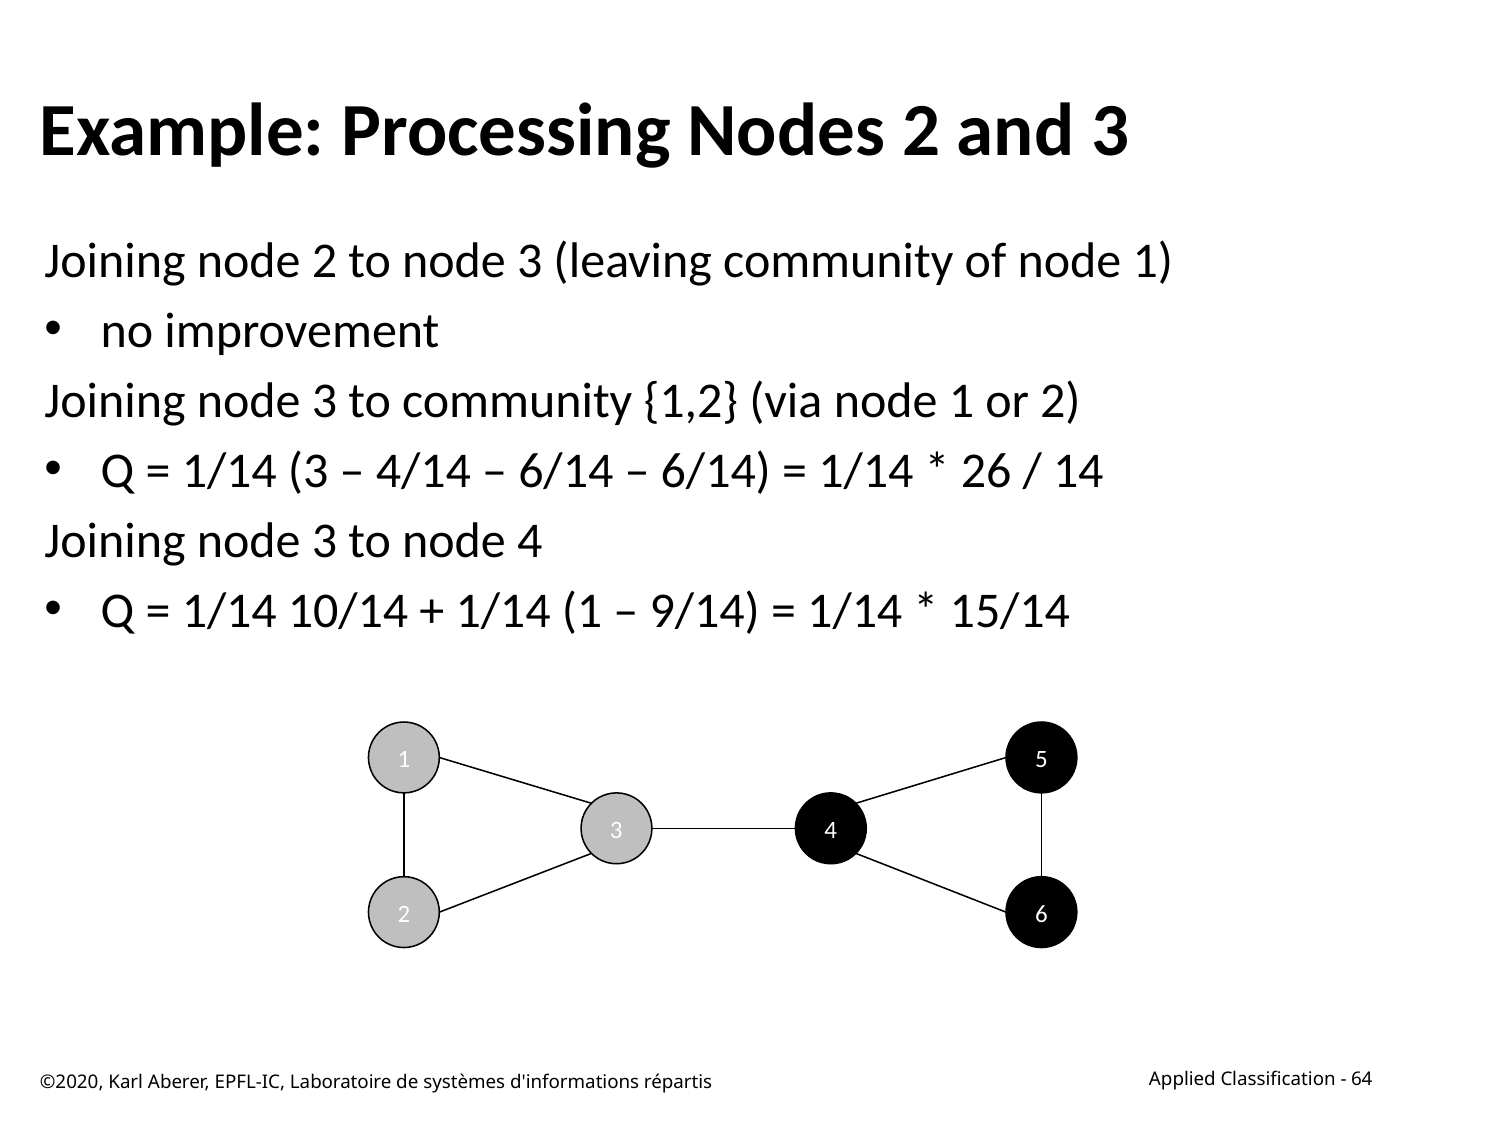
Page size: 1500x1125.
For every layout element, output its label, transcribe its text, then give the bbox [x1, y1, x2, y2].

footer ©2020, Karl Aberer, EPFL-IC, Laboratoire de systèmes d'informations répartis [24, 1062, 988, 1101]
list Joining node 2 to node 3 (leaving community of node 1) no improvement Joining node 3 to community {1,2} (via node 1 or 2) Q = 1/14 (3 – 4/14 – 6/14 – 6/14) = 1/14 * 26 / 14 Joining node 3 to node 4 Q = 1/14 10/14 + 1/14 (1 – 9/14) = 1/14 * 15/14 [29, 219, 1393, 599]
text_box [855, 853, 1007, 913]
text_box 6 [1006, 876, 1077, 948]
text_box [855, 757, 1007, 804]
text_box 5 [1006, 722, 1077, 793]
title Example: Processing Nodes 2 and 3 [24, 49, 1388, 201]
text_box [439, 757, 592, 804]
text_box 1 [368, 722, 440, 793]
text_box 4 [795, 792, 867, 864]
text_box 3 [581, 792, 652, 864]
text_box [439, 853, 592, 913]
text_box 2 [368, 877, 439, 948]
